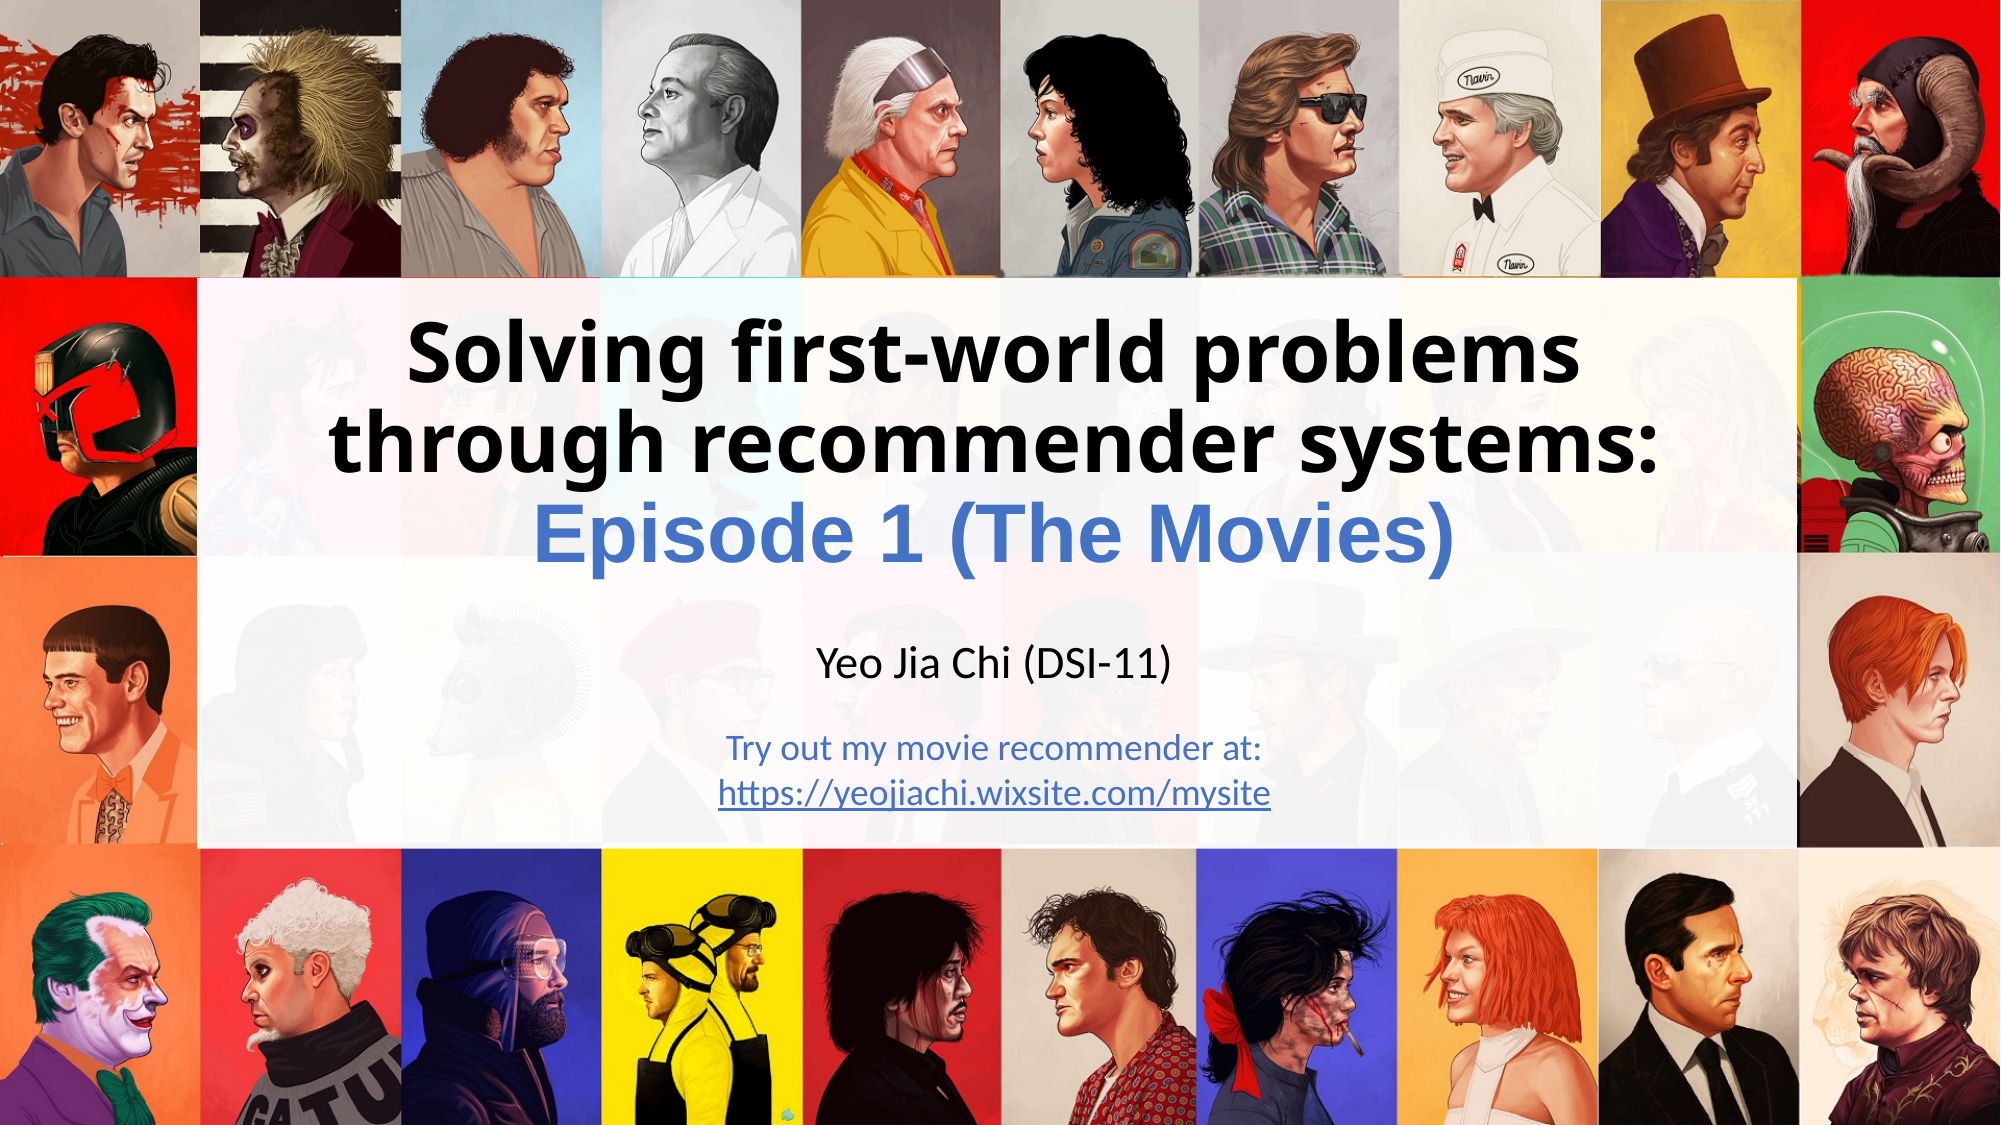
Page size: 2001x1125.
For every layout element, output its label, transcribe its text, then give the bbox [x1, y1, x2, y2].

title Solving first-world problems through recommender systems: Episode 1 (The Movies) [244, 290, 1745, 588]
subtitle Yeo Jia Chi (DSI-11) [244, 631, 1745, 697]
picture [0, 0, 2001, 1125]
text_box [196, 277, 1798, 850]
text_box Try out my movie recommender at: https://yeojiachi.wixsite.com/mysite [591, 715, 1398, 821]
